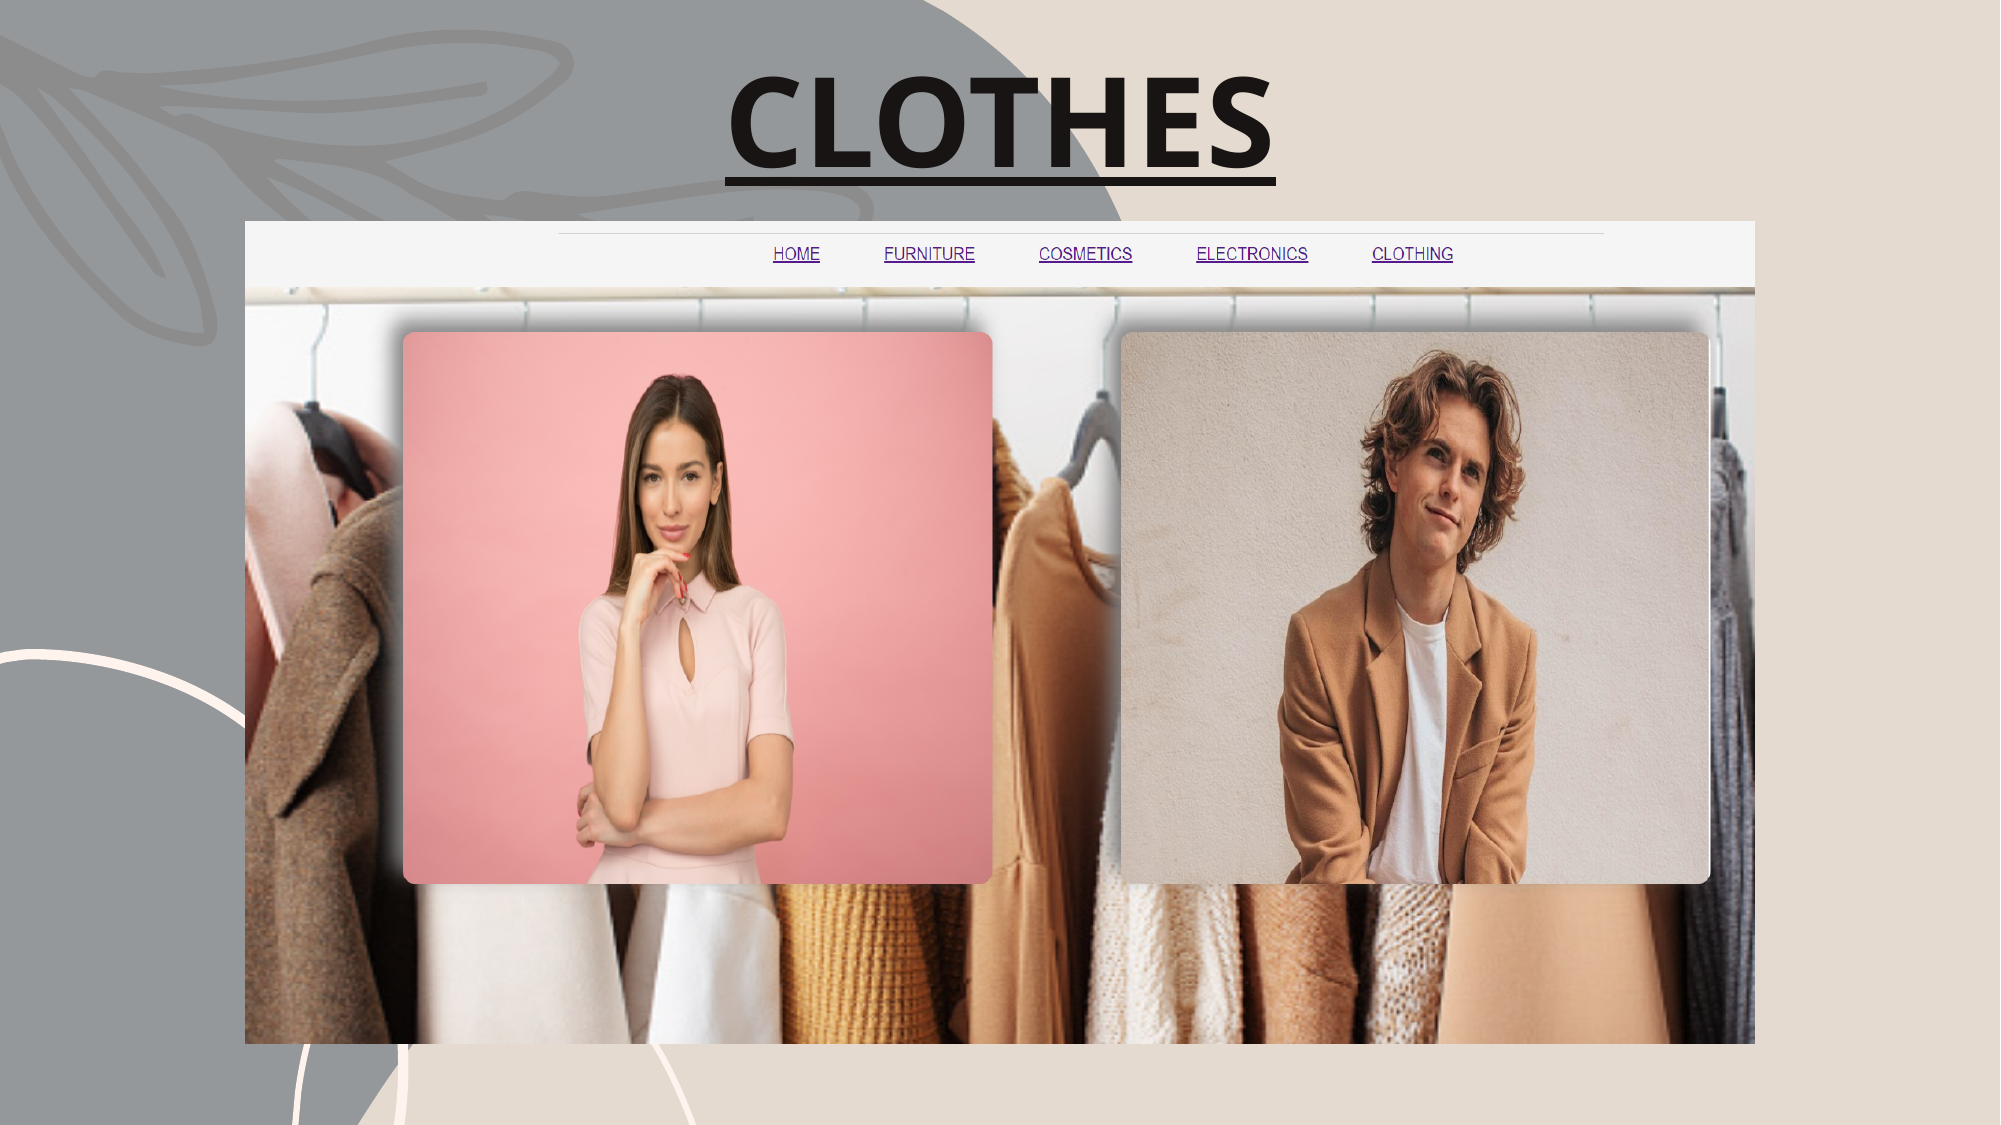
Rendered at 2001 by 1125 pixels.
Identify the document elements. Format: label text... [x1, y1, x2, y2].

title CLOTHES [489, 18, 1511, 221]
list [245, 221, 1755, 1044]
